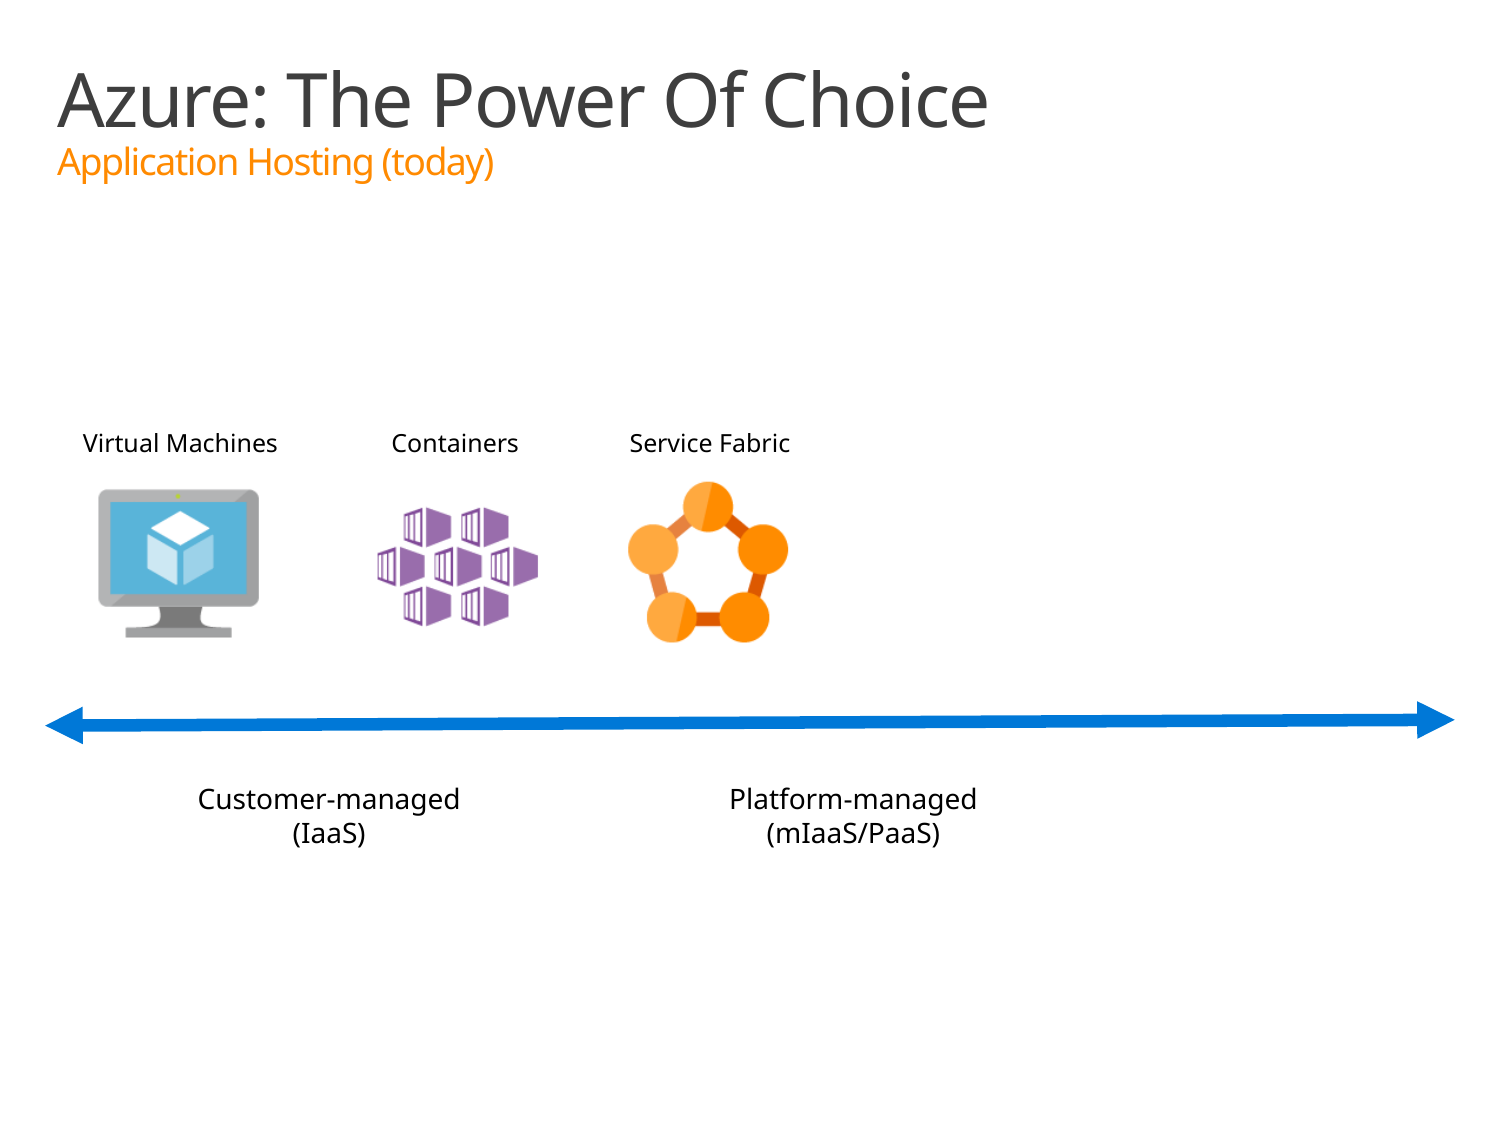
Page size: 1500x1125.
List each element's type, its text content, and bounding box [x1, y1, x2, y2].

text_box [64, 419, 297, 660]
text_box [338, 419, 572, 653]
text_box Platform-managed (mIaaS/PaaS) [593, 774, 1114, 857]
title Azure: The Power Of Choice Application Hosting (today) [33, 47, 1468, 196]
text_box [593, 419, 827, 665]
text_box Customer-managed (IaaS) [64, 774, 593, 857]
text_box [44, 719, 1456, 726]
